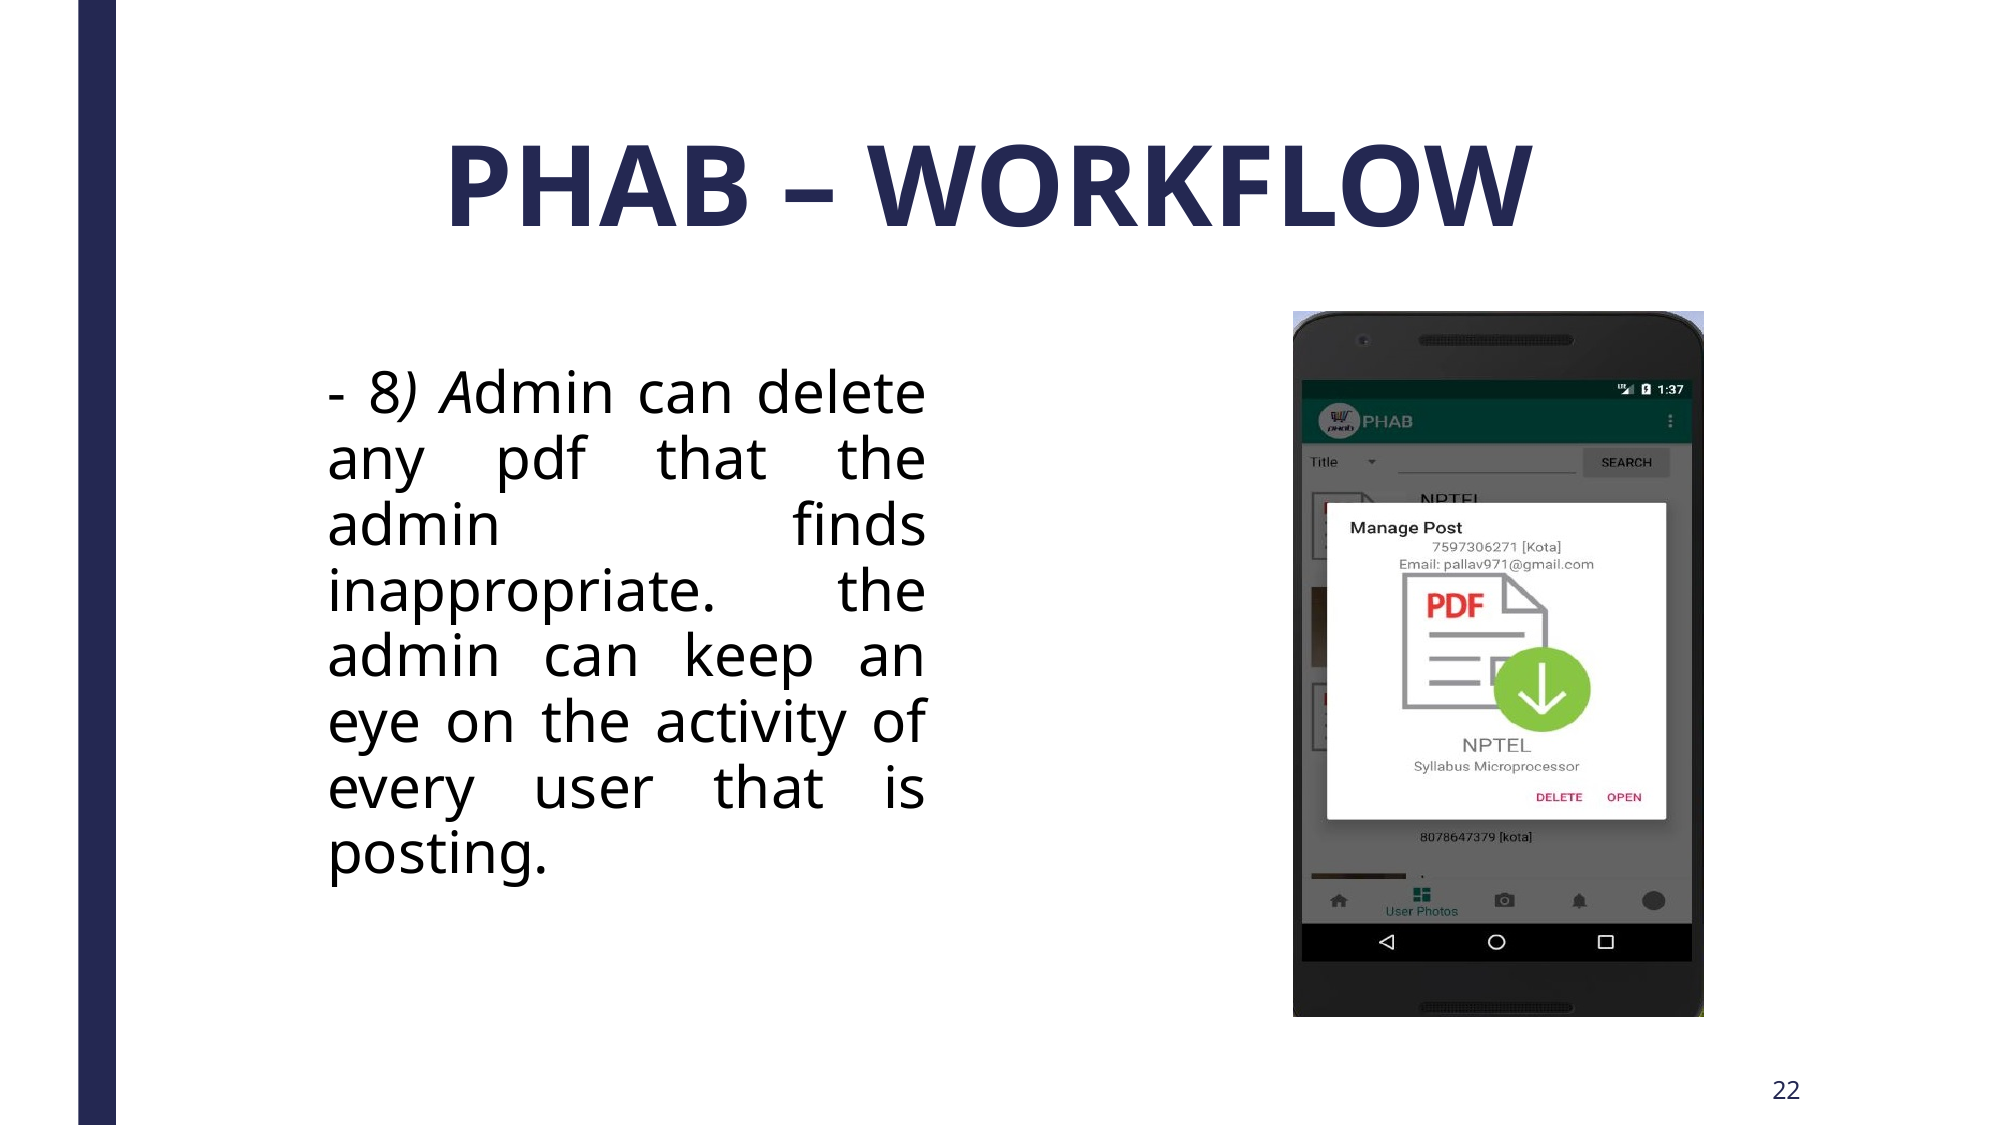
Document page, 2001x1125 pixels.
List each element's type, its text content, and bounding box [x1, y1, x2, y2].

picture [1293, 311, 1704, 1017]
text_box PHAB – WORKFLOW [427, 106, 1550, 257]
list - 8) Admin can delete any pdf that the admin finds inappropriate. the admin can keep an eye on the activity of every user that is posting. [225, 354, 942, 1078]
slide_number 22 [1553, 1058, 1816, 1125]
